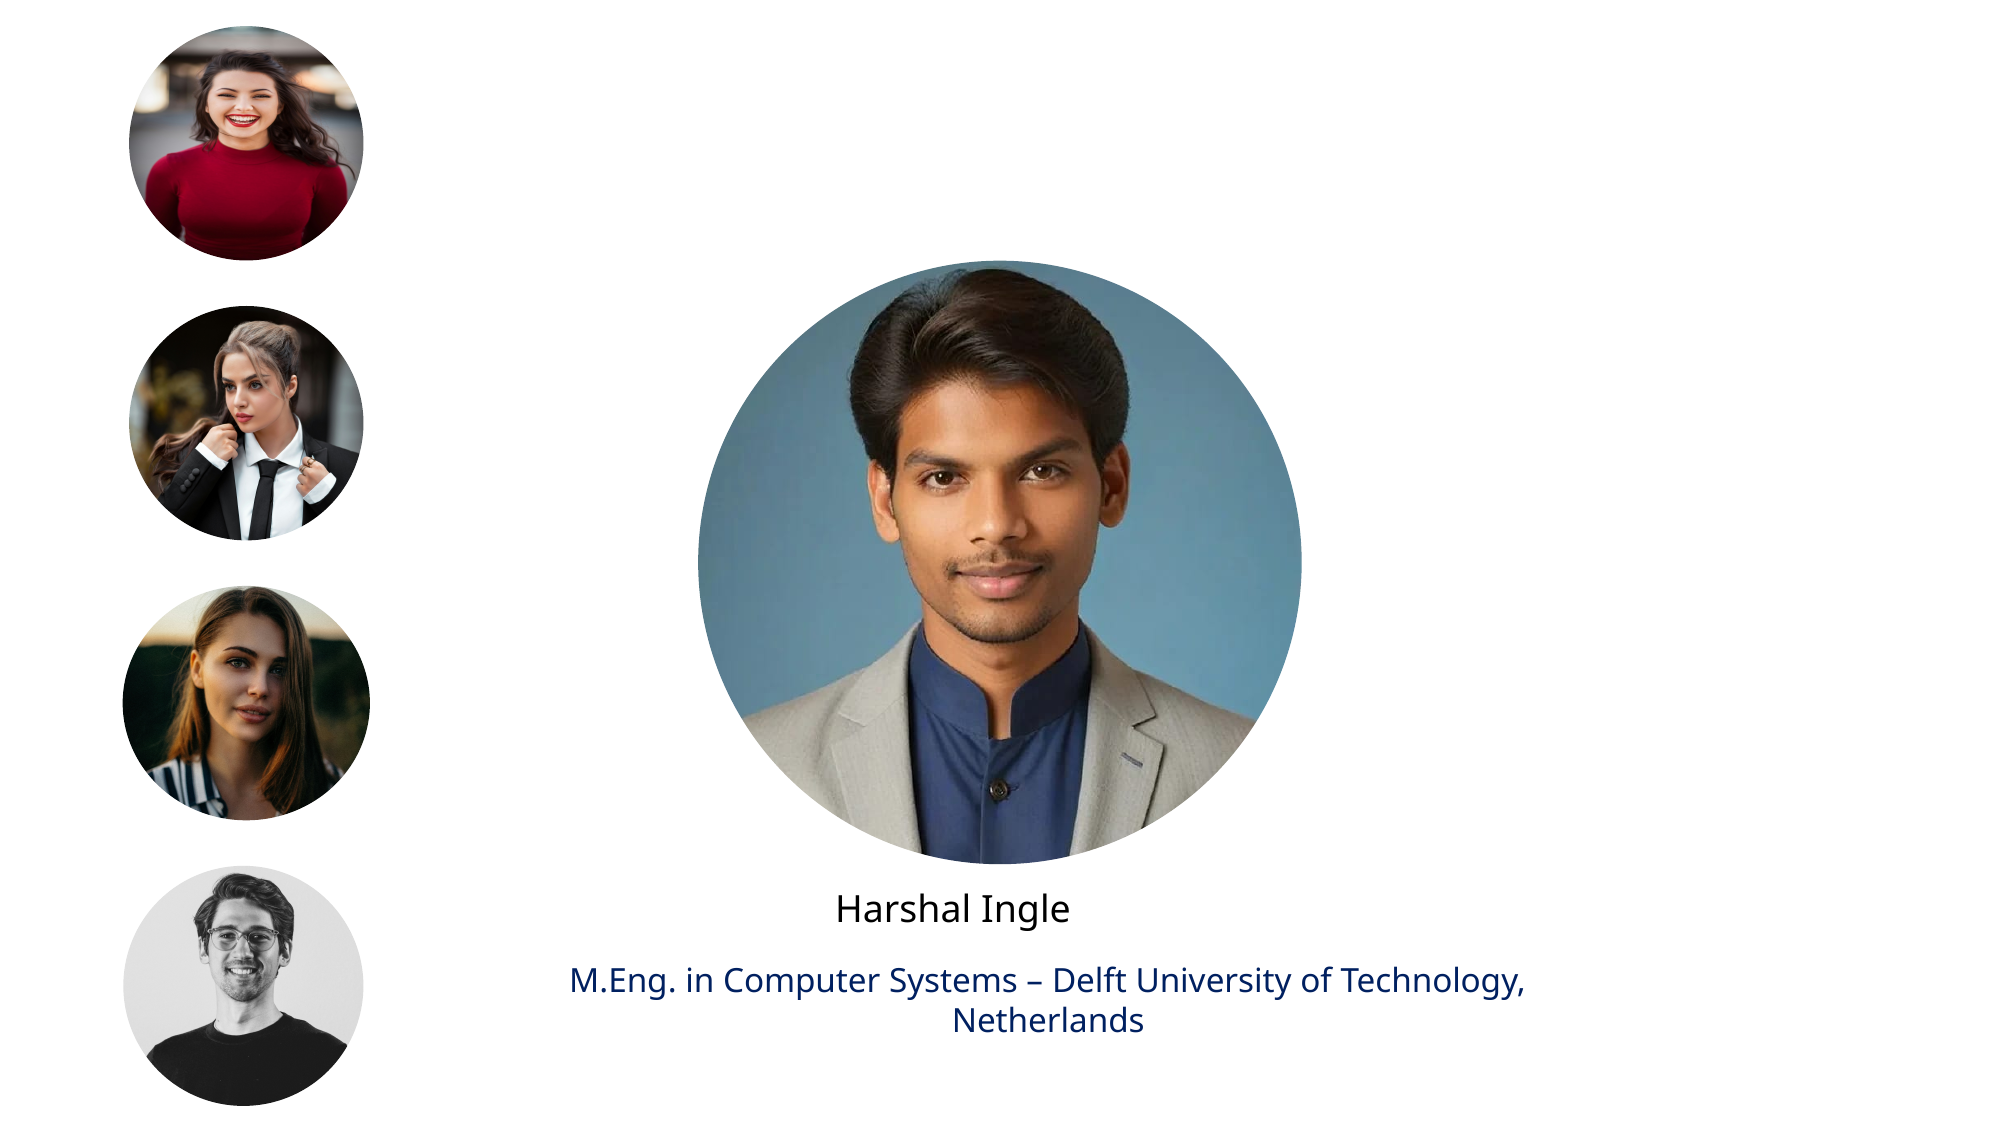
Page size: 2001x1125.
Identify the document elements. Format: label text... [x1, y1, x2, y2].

text_box M.Eng. in Computer Systems – Delft University of Technology, Netherlands [548, 951, 1549, 1047]
picture [122, 585, 370, 821]
picture [123, 865, 364, 1106]
text_box Harshal Ingle [820, 877, 1180, 938]
picture [698, 260, 1302, 865]
picture [129, 305, 364, 541]
picture [129, 26, 364, 261]
